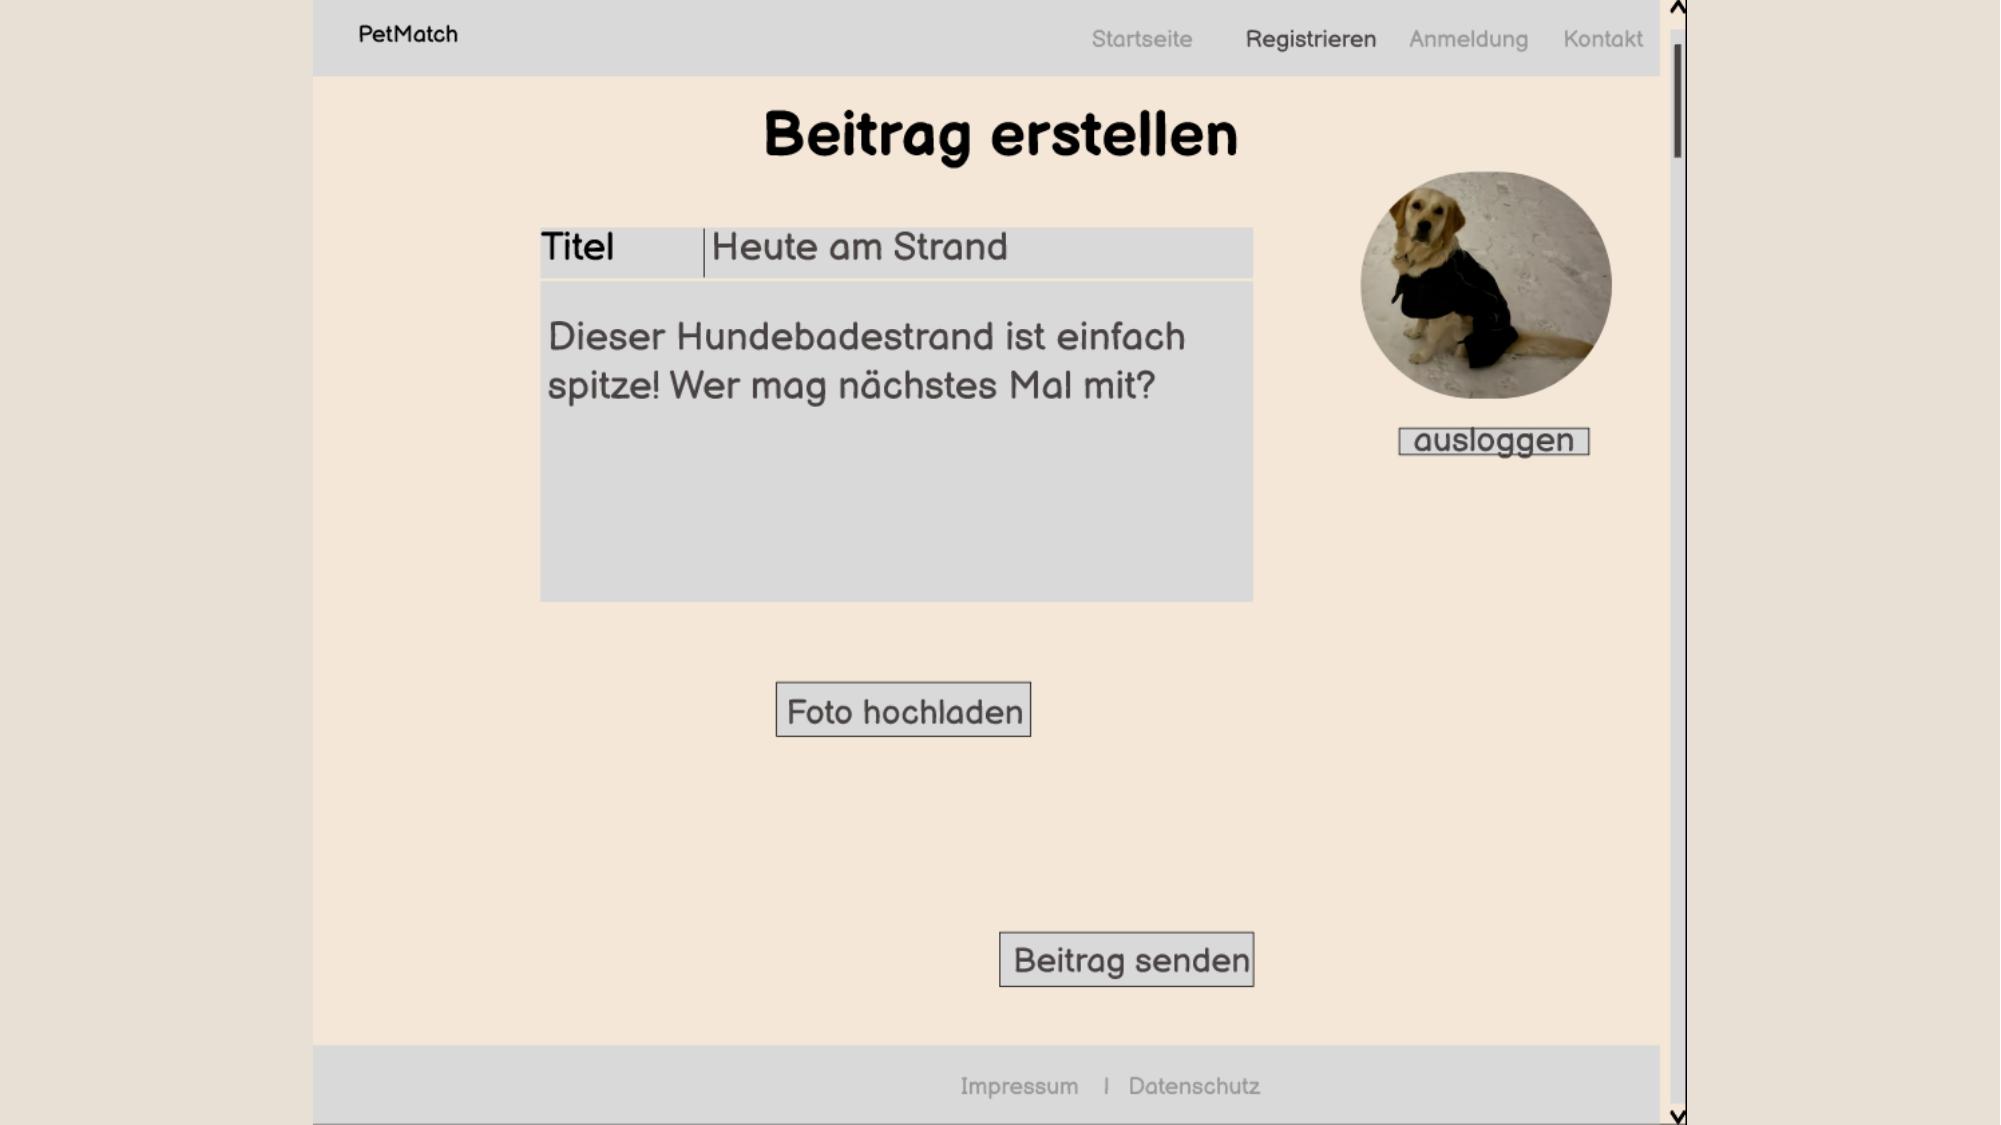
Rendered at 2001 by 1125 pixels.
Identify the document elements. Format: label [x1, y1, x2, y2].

picture [313, 0, 1687, 1125]
